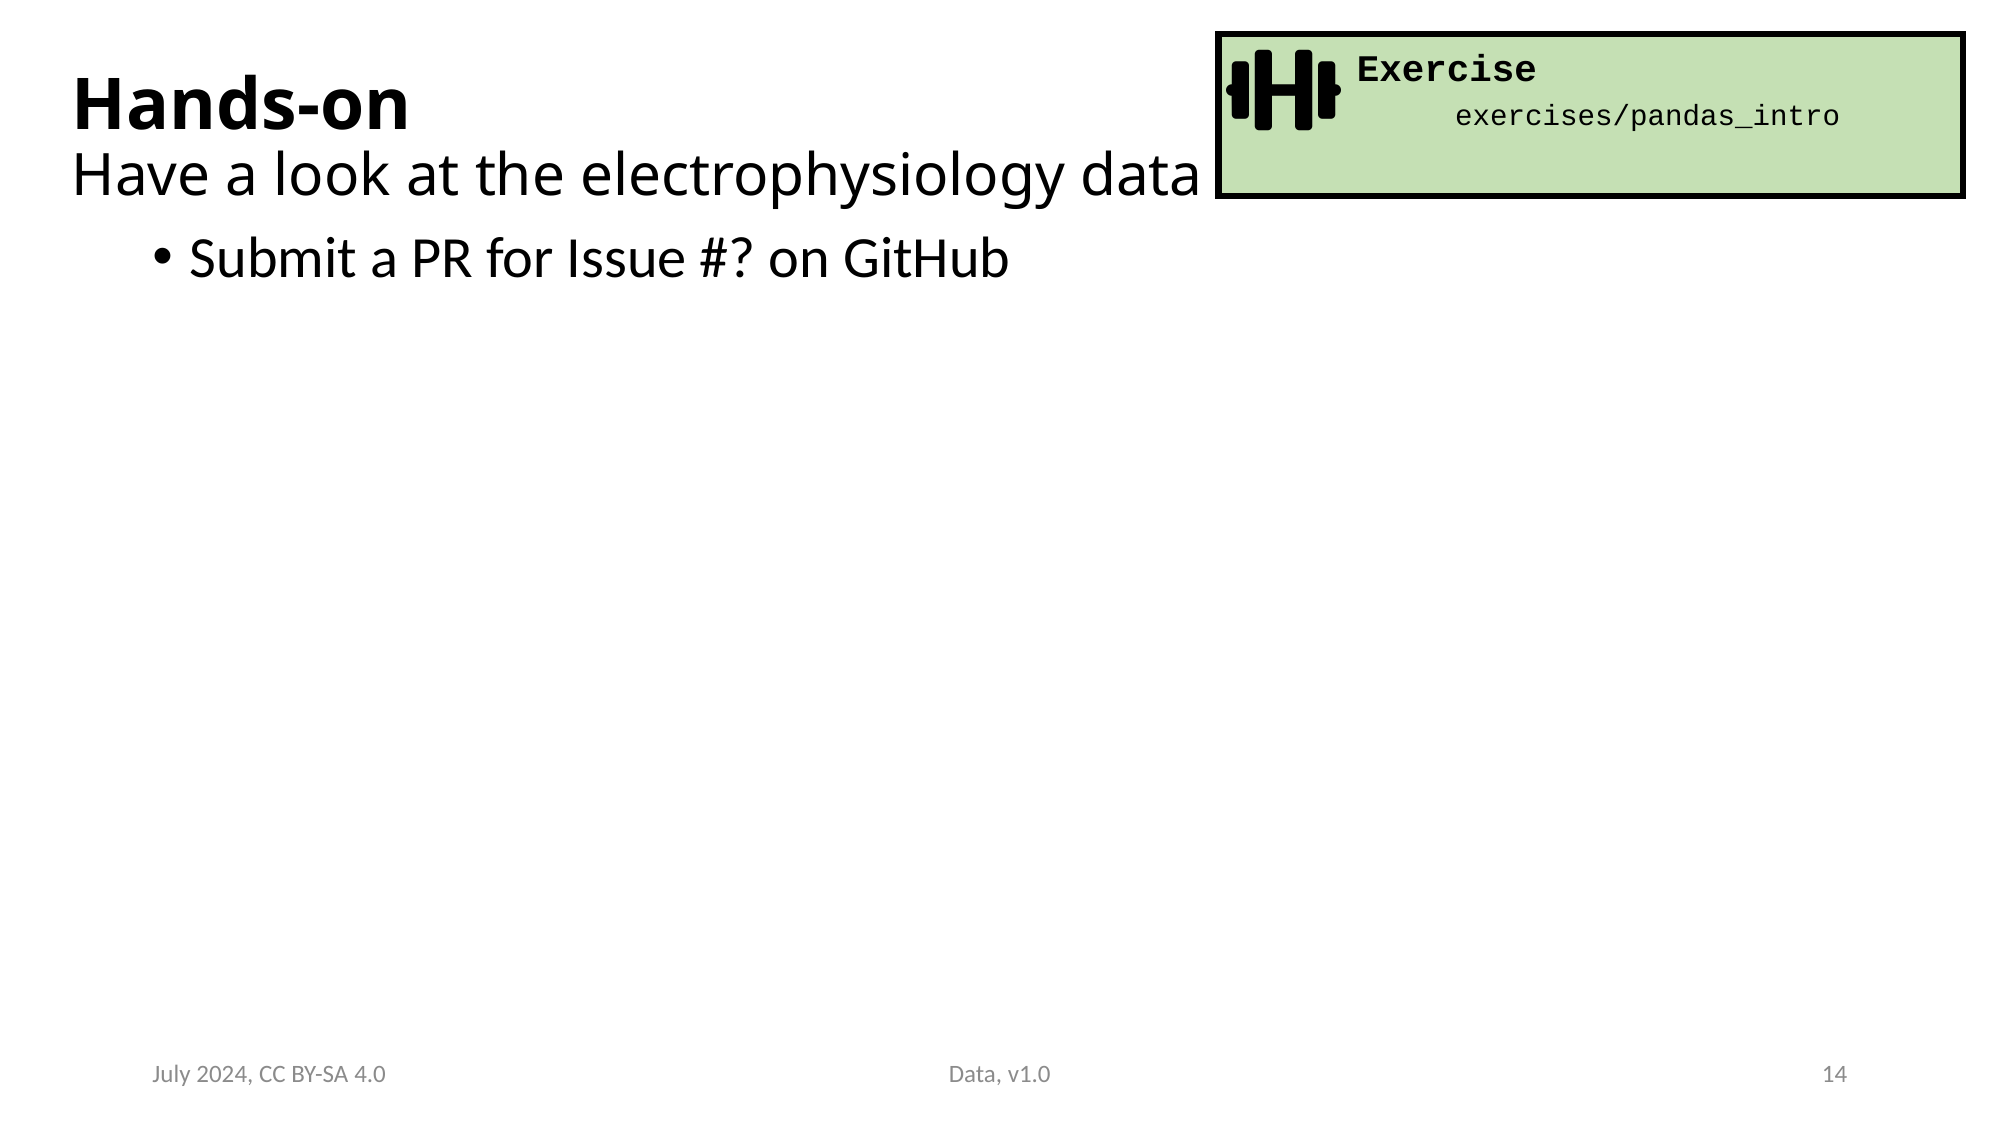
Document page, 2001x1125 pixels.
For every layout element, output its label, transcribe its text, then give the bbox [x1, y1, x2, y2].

title Hands-on Have a look at the electrophysiology data [56, 59, 1942, 217]
text_box [1217, 33, 1964, 197]
picture [1226, 44, 1341, 137]
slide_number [137, 1042, 588, 1103]
text_box Exercise [1300, 36, 1593, 59]
slide_number 14 [1412, 1042, 1863, 1103]
list Submit a PR for Issue #? on GitHub [137, 219, 1863, 1014]
footer Data, v1.0 [662, 1042, 1338, 1103]
